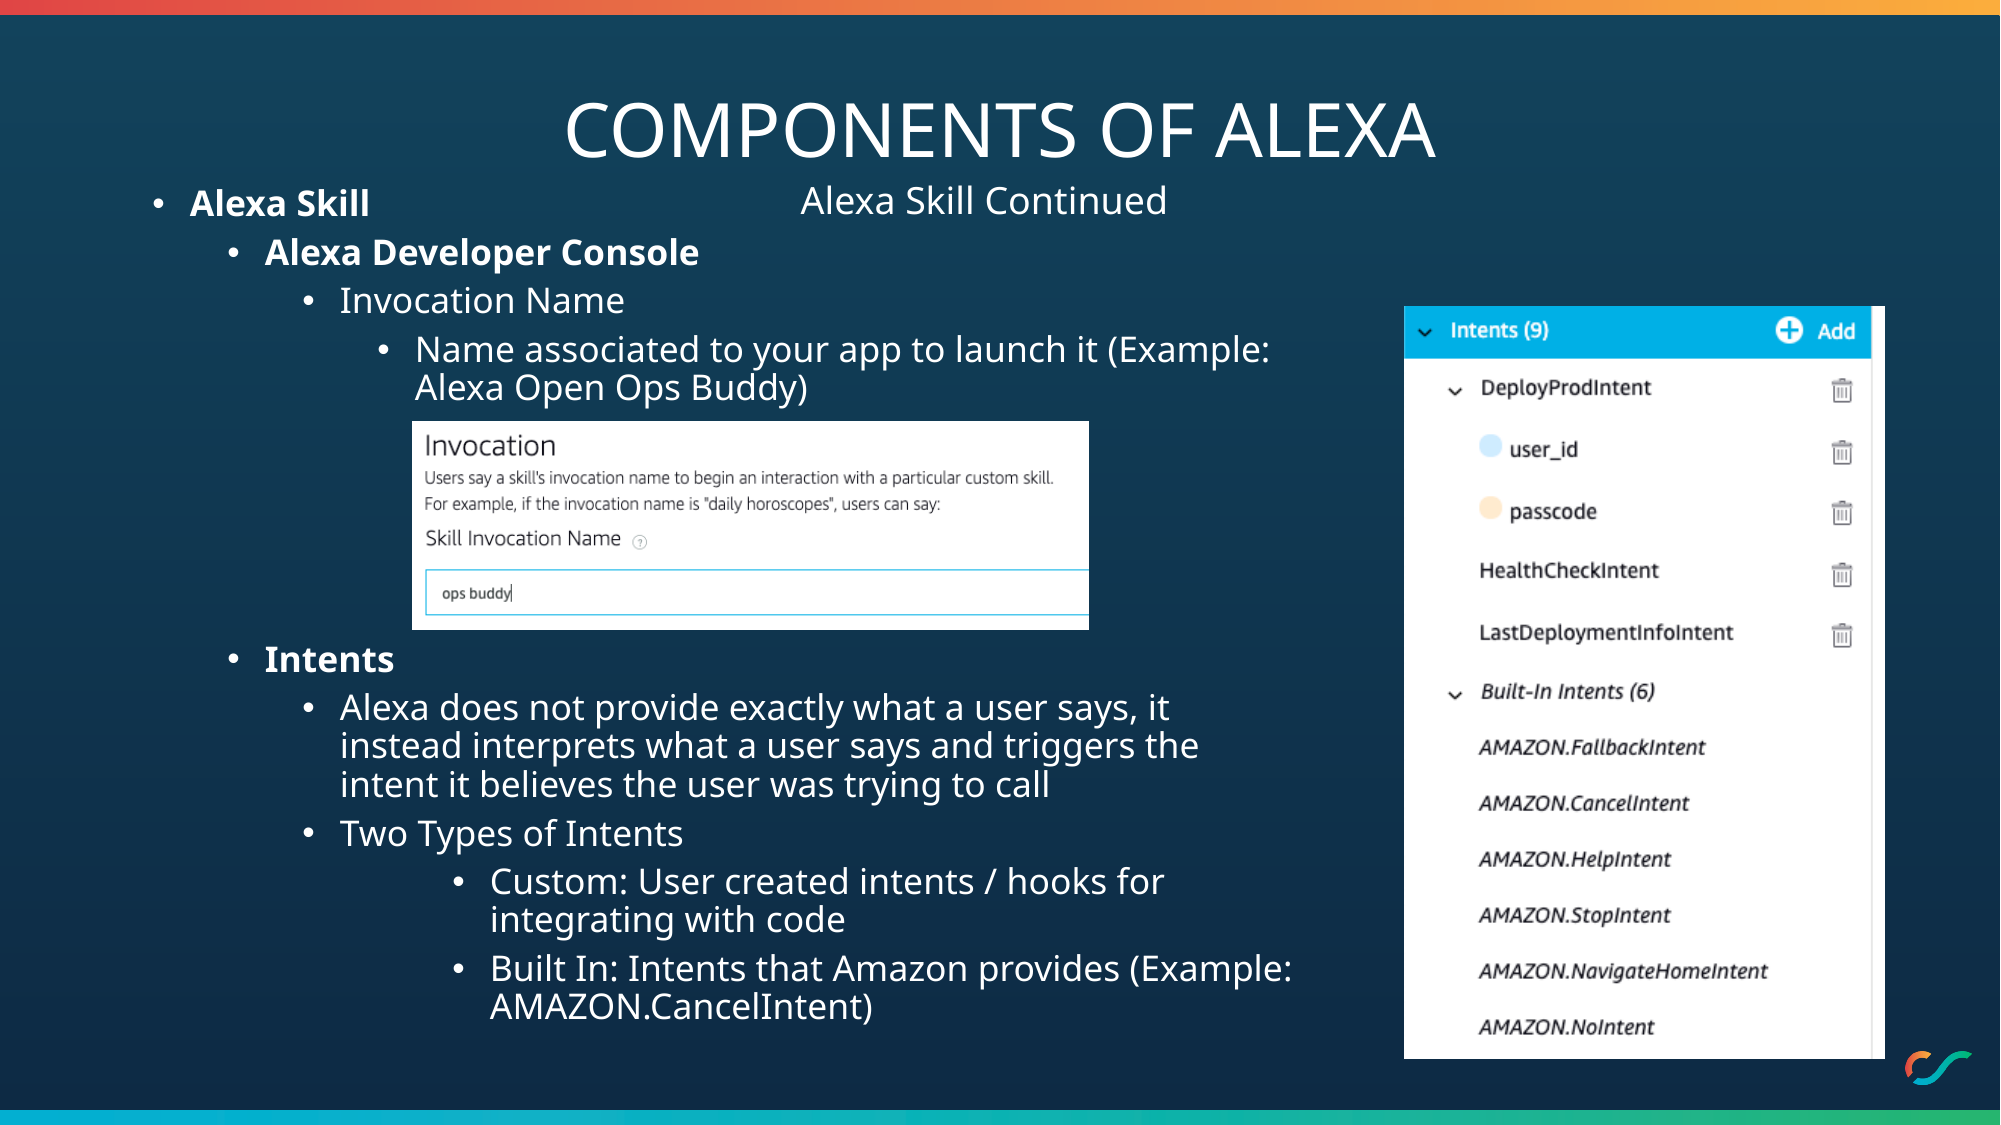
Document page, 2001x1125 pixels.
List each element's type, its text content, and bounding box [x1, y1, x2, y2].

picture [1543, 321, 1548, 340]
picture [412, 421, 1089, 630]
list Alexa Skill Alexa Developer Console Invocation Name Name associated to your app to launch it (Example: Alexa Open Ops Buddy) Intents Alexa does not provide exactly what a user says, it instead interprets what a user says and triggers the intent it believes the user was trying to call Two Types of Intents Custom: User created intents / hooks for integrating with code Built In: Intents that Amazon provides (Example: AMAZON.CancelIntent) [137, 178, 1311, 1080]
title Components of Alexa [137, 66, 1863, 201]
text_box Alexa Skill Continued [785, 169, 1184, 230]
picture [1458, 323, 1518, 338]
picture [1525, 321, 1529, 340]
picture [1404, 306, 1885, 1059]
picture [1531, 323, 1541, 338]
picture [1776, 317, 1803, 343]
picture [1819, 323, 1855, 339]
picture [0, 0, 2000, 16]
picture [1896, 1041, 1982, 1095]
picture [0, 1110, 2000, 1125]
